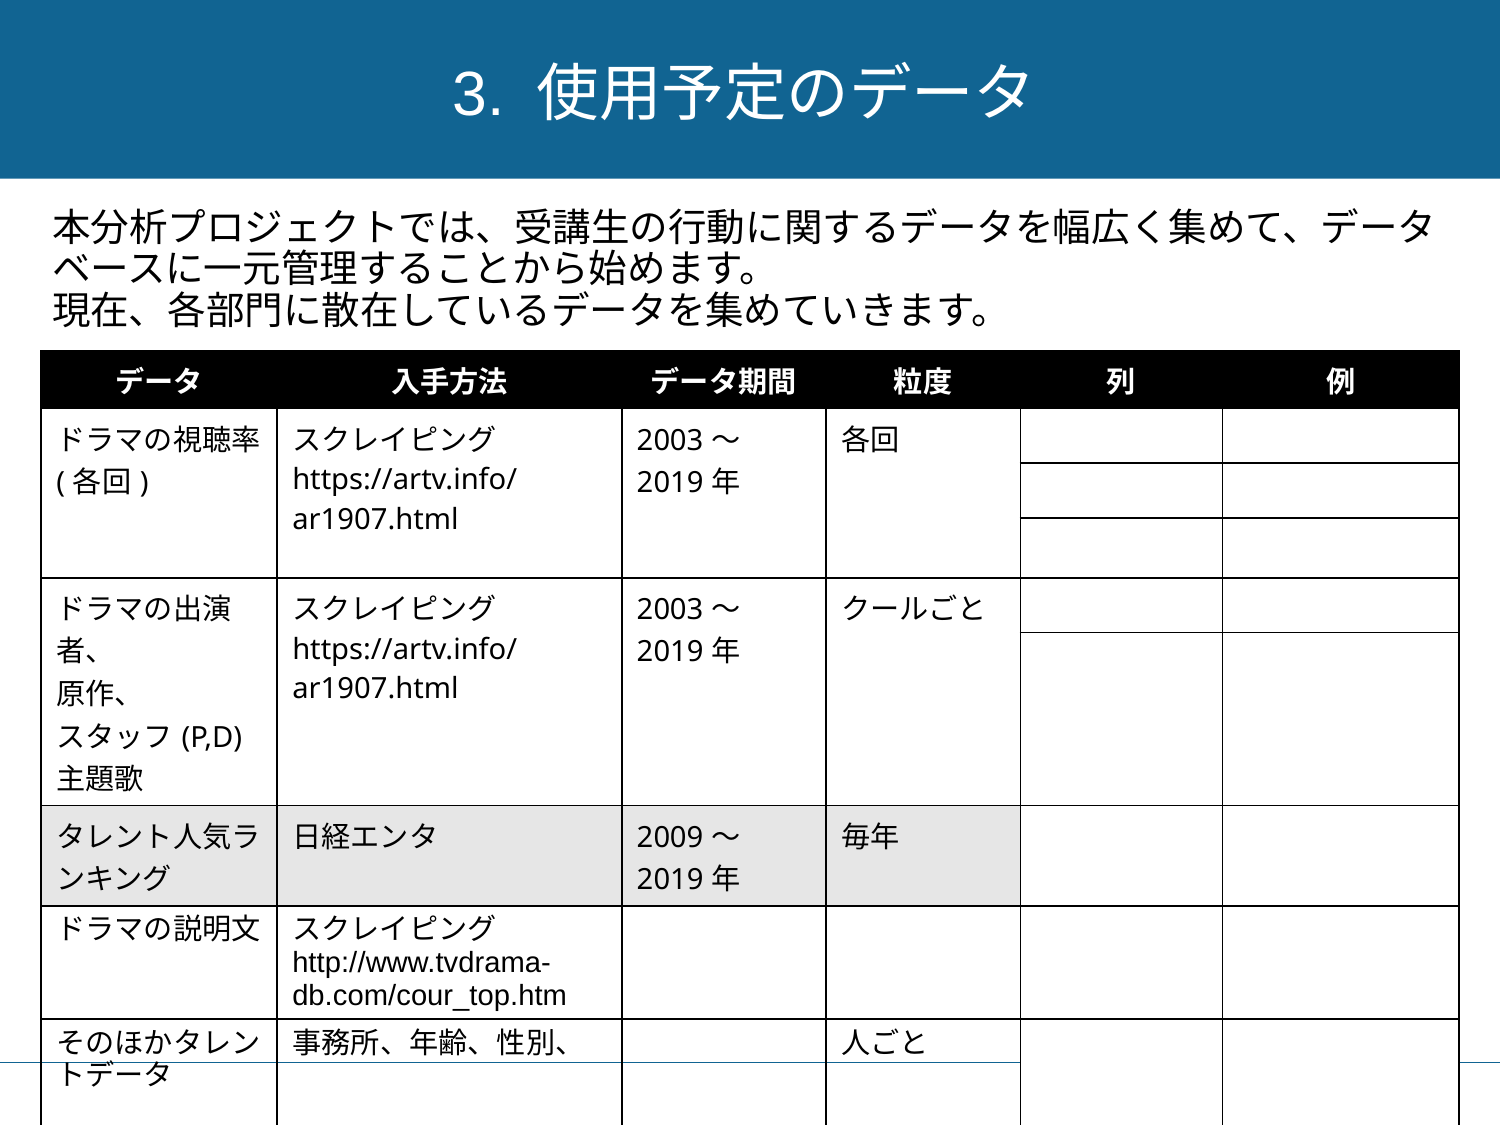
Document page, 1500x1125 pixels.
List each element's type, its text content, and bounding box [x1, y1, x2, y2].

table_header 粒度 [827, 352, 1020, 408]
table_cell [623, 907, 825, 1018]
text_box 本分析プロジェクトでは、受講生の行動に関するデータを幅広く集めて、データベースに一元管理することから始めます。 現在、各部門に散在しているデータを集めていきます。 [37, 192, 1467, 369]
table_cell [1223, 806, 1458, 905]
table_cell クールごと [827, 579, 1020, 805]
table_cell [1223, 633, 1458, 805]
table_cell [827, 907, 1020, 1018]
table_cell [1021, 579, 1222, 632]
table_cell [1021, 409, 1222, 462]
table_header データ [42, 352, 276, 408]
table_cell 人ごと [827, 1020, 1020, 1125]
table_cell [1021, 464, 1222, 517]
table_cell 毎年 [827, 806, 1020, 905]
table_cell 各回 [827, 409, 1020, 577]
table_header 例 [1223, 352, 1458, 408]
table_cell [1223, 464, 1458, 517]
table_cell 2009〜2019年 [623, 806, 825, 905]
table_cell スクレイピング http://www.tvdrama-db.com/cour_top.htm [278, 907, 621, 1018]
table_cell [1223, 519, 1458, 577]
table_cell [1223, 579, 1458, 632]
table_cell 2003〜2019年 [623, 409, 825, 577]
table_cell ドラマの視聴率 (各回) [42, 409, 276, 577]
table_header 列 [1021, 352, 1222, 408]
table_cell ドラマの説明文 [42, 907, 276, 1018]
table_header データ期間 [623, 352, 825, 408]
table_cell [1223, 1020, 1458, 1125]
table_header 入手方法 [278, 352, 621, 408]
table_cell [1021, 519, 1222, 577]
table_cell 2003〜2019年 [623, 579, 825, 805]
table_cell そのほかタレントデータ [42, 1020, 276, 1125]
table_cell タレント人気ランキング [42, 806, 276, 905]
table_cell [1223, 409, 1458, 462]
table_cell [1021, 907, 1222, 1018]
table_cell [1021, 806, 1222, 905]
table_cell 日経エンタ [278, 806, 621, 905]
table_cell スクレイピング https://artv.info/ar1907.html [278, 579, 621, 805]
table_cell [1021, 1020, 1222, 1125]
table_cell スクレイピング https://artv.info/ar1907.html [278, 409, 621, 577]
table_cell [1021, 633, 1222, 805]
table_cell [623, 1020, 825, 1125]
title 3. 使用予定のデータ [23, 17, 1467, 164]
table_cell 事務所、年齢、性別、 [278, 1020, 621, 1125]
table_cell [1223, 907, 1458, 1018]
table_cell ドラマの出演者、 原作、 スタッフ(P,D) 主題歌 [42, 579, 276, 805]
